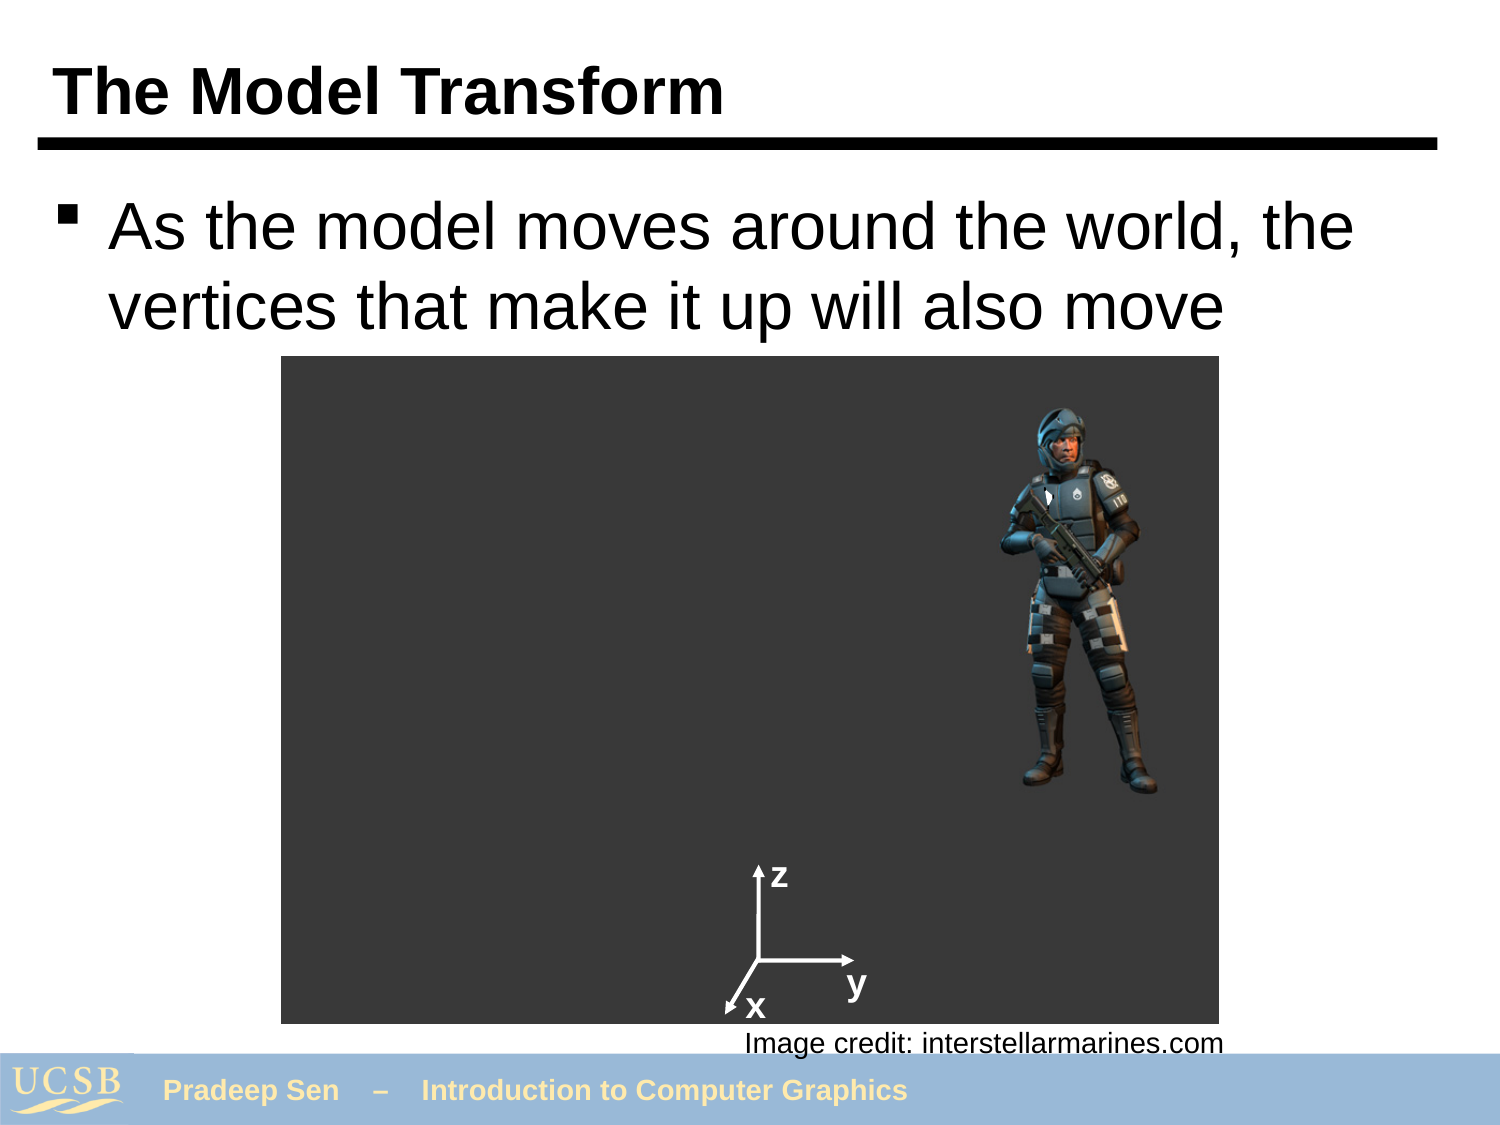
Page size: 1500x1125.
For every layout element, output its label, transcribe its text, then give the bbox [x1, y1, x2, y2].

text_box Image credit: interstellarmarines.com [729, 1017, 1240, 1067]
title Orthographic projection [0, 1053, 128, 1125]
picture [281, 356, 1219, 1024]
title The Model Transform [37, 37, 1438, 138]
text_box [1043, 486, 1055, 510]
list As the model moves around the world, the vertices that make it up will also move [37, 174, 1438, 1025]
